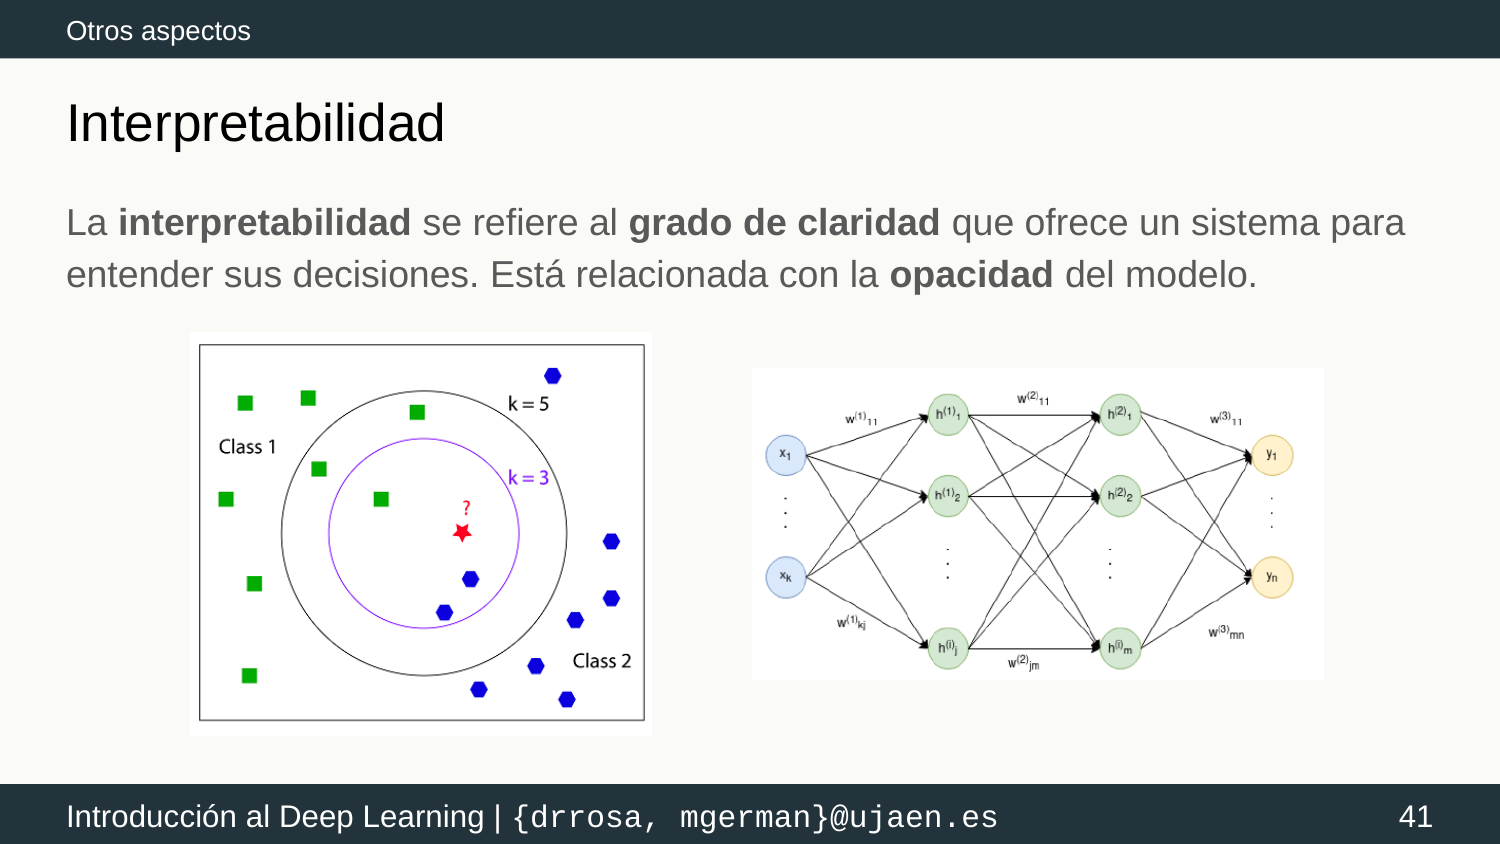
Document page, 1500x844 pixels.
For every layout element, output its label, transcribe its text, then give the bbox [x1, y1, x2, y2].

picture [752, 367, 1325, 681]
subtitle Otros aspectos [51, 0, 1262, 62]
list La interpretabilidad se refiere al grado de claridad que ofrece un sistema para entender sus decisiones. Está relacionada con la opacidad del modelo. [51, 176, 1449, 737]
title Interpretabilidad [51, 72, 1449, 167]
slide_number ‹#› [1358, 782, 1449, 844]
picture [190, 332, 652, 737]
